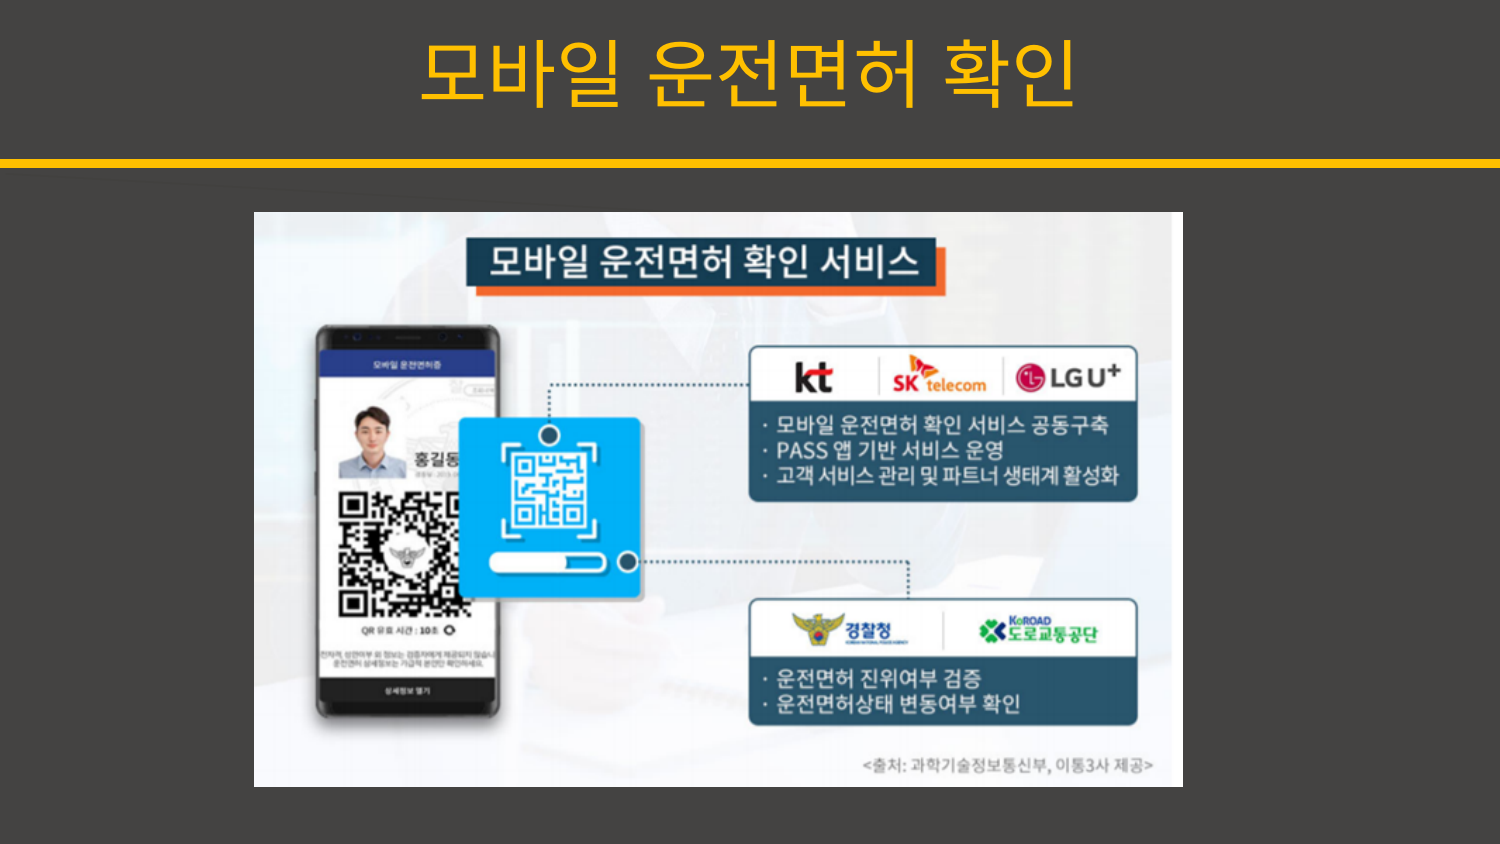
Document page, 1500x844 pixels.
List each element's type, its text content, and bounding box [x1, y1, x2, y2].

picture [254, 212, 1183, 787]
list 모바일 운전면허 확인 [0, 25, 1500, 120]
